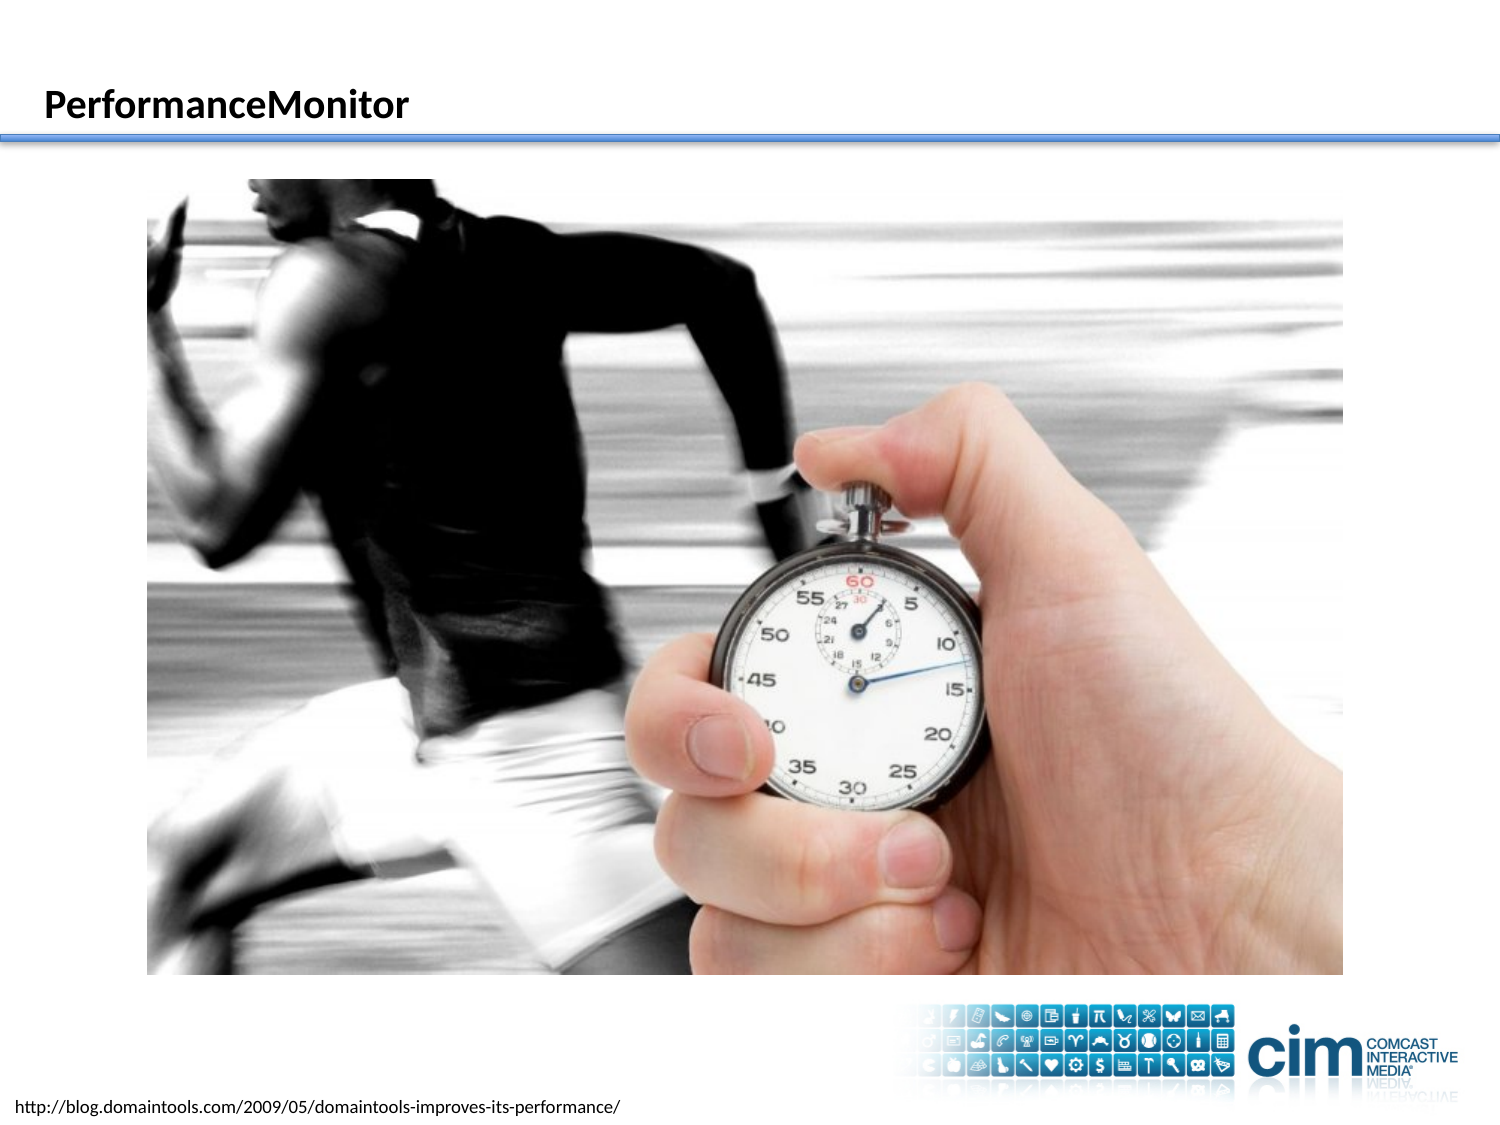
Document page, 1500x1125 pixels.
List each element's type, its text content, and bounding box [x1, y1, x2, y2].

picture [0, 142, 1500, 1125]
title PerformanceMonitor [31, 74, 1453, 134]
picture [0, 0, 1500, 134]
text_box http://blog.domaintools.com/2009/05/domaintools-improves-its-performance/ [0, 1087, 750, 1125]
